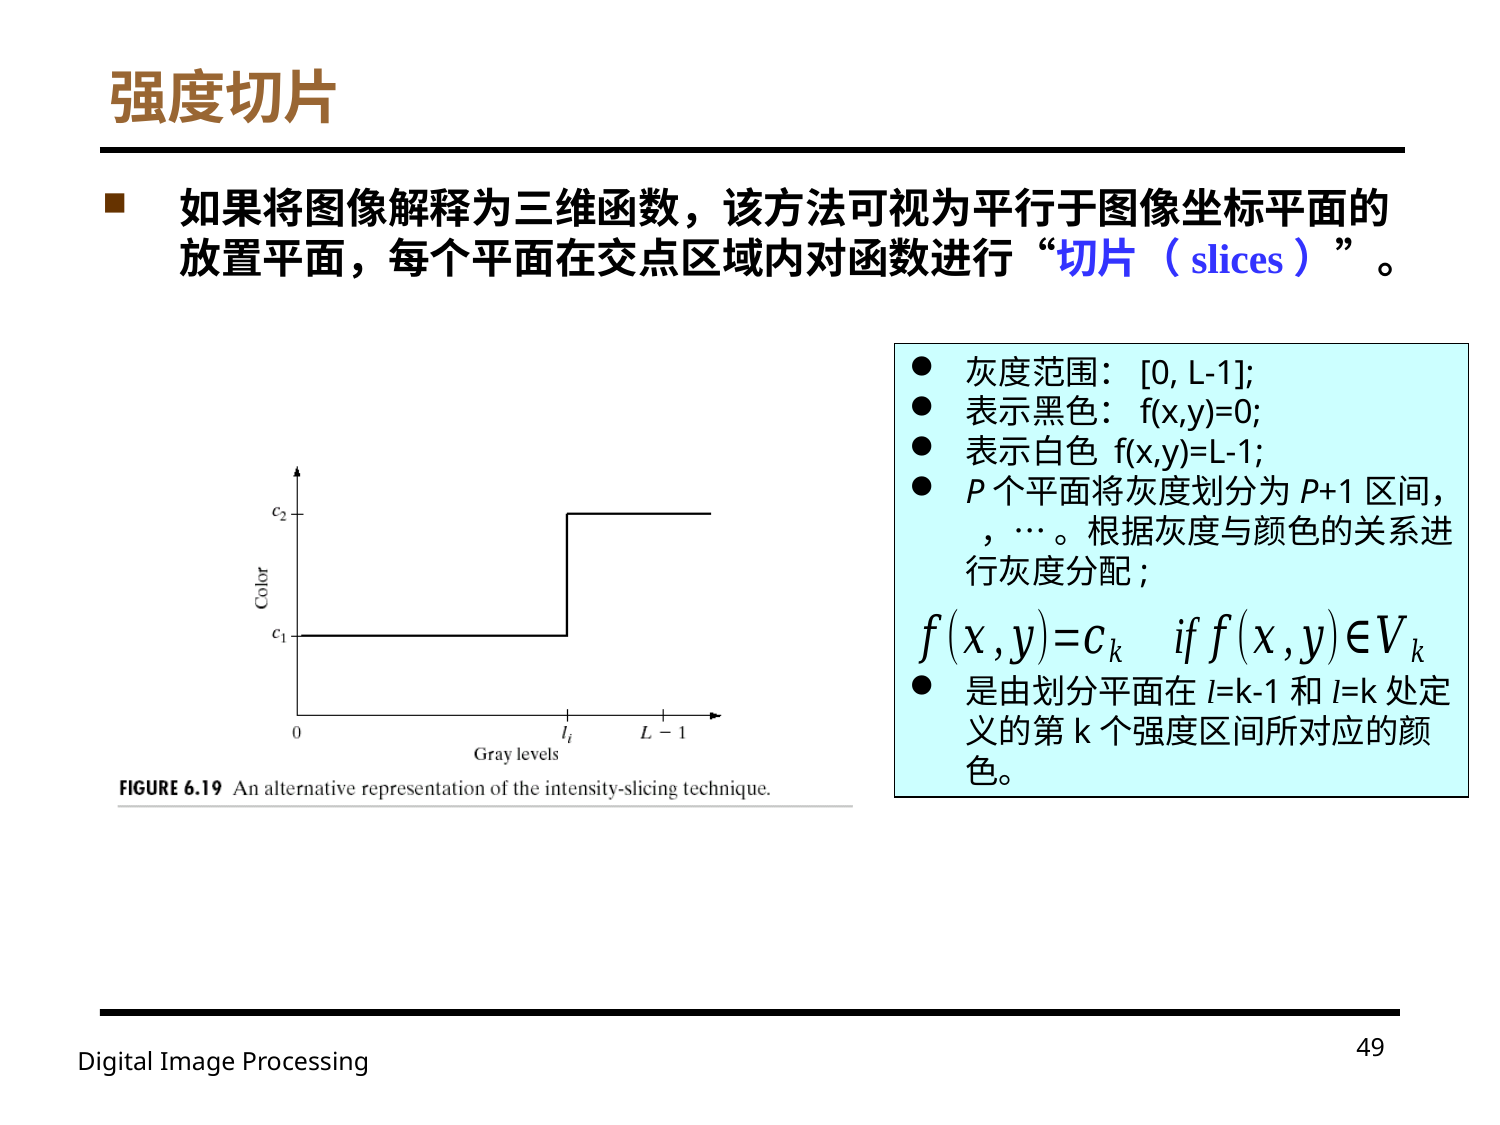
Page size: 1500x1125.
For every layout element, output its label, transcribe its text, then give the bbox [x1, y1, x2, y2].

slide_number Digital Image Processing [62, 1037, 488, 1116]
picture [111, 463, 862, 812]
title 强度切片 [94, 50, 1407, 138]
slide_number 49 [1074, 1024, 1400, 1103]
text_box 如果将图像解释为三维函数，该方法可视为平行于图像坐标平面的放置平面，每个平面在交点区域内对函数进行“切片（slices）”。 [87, 174, 1445, 975]
